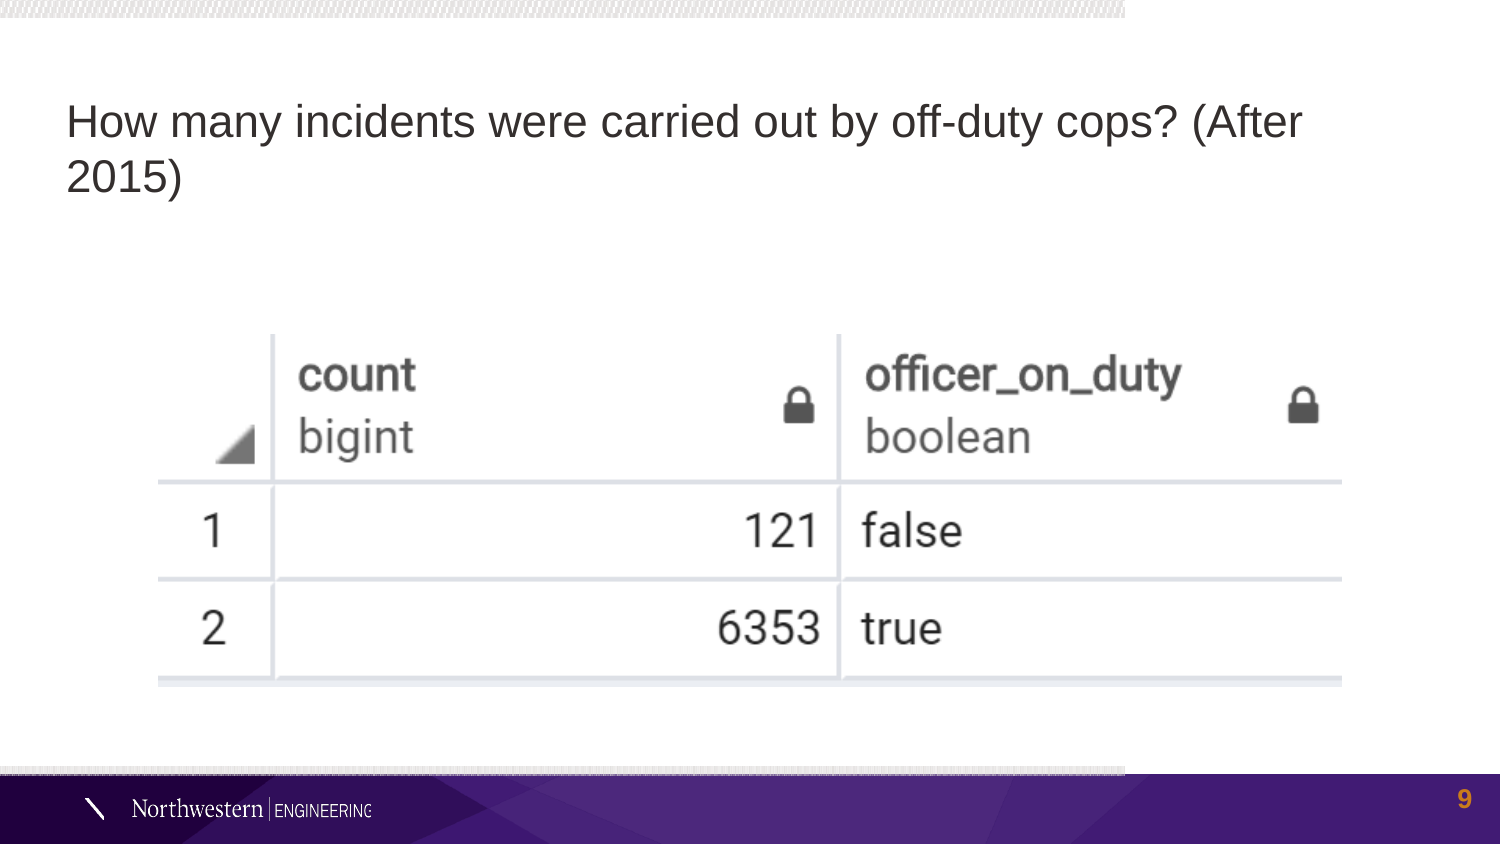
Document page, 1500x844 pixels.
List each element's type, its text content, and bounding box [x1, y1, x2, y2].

list How many incidents were carried out by off-duty cops? (After 2015) [51, 84, 1449, 750]
picture [0, 0, 1125, 18]
picture [158, 334, 1342, 687]
picture [0, 766, 1500, 844]
slide_number ‹#› [1389, 764, 1480, 830]
